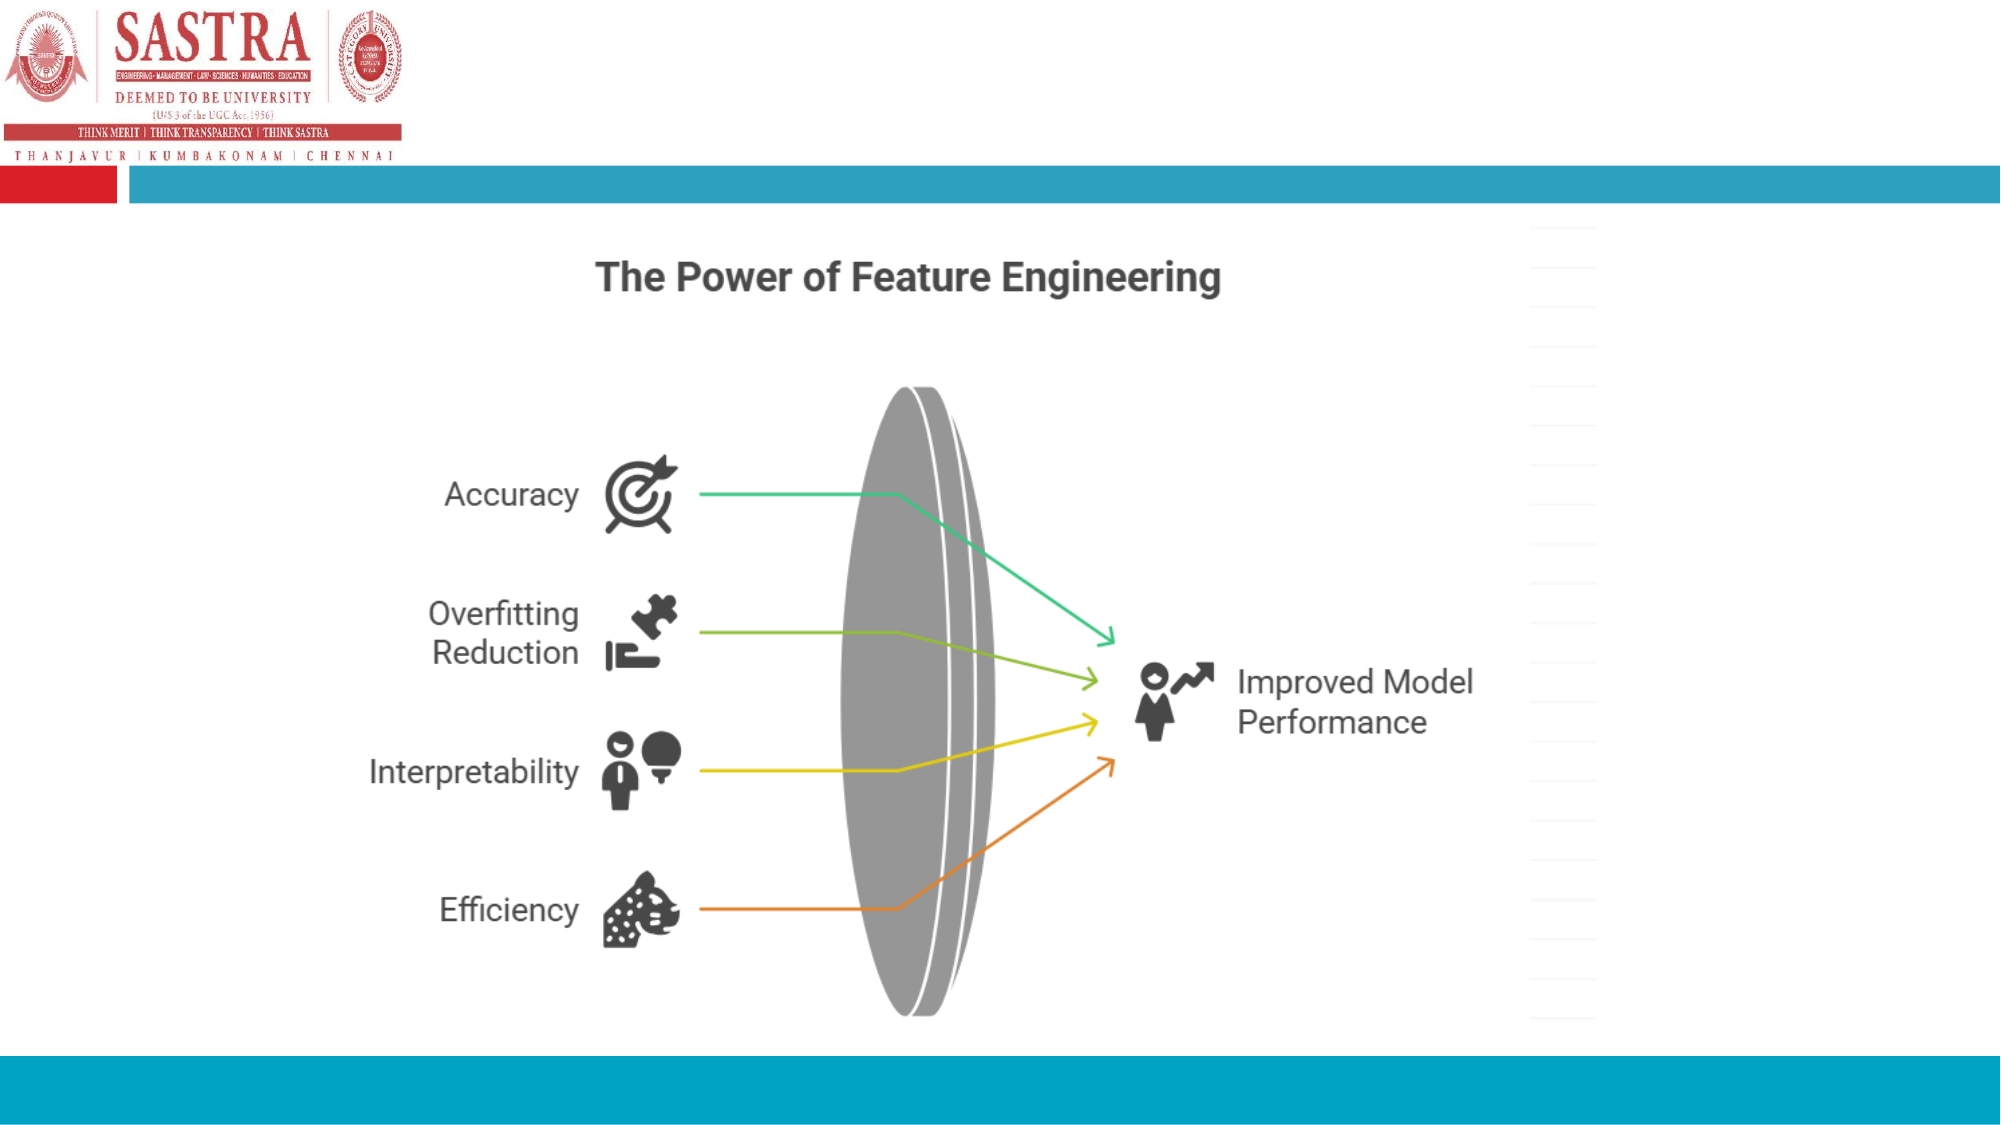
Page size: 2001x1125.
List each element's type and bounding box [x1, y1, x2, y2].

list [345, 207, 1597, 1046]
picture [2, 9, 402, 164]
